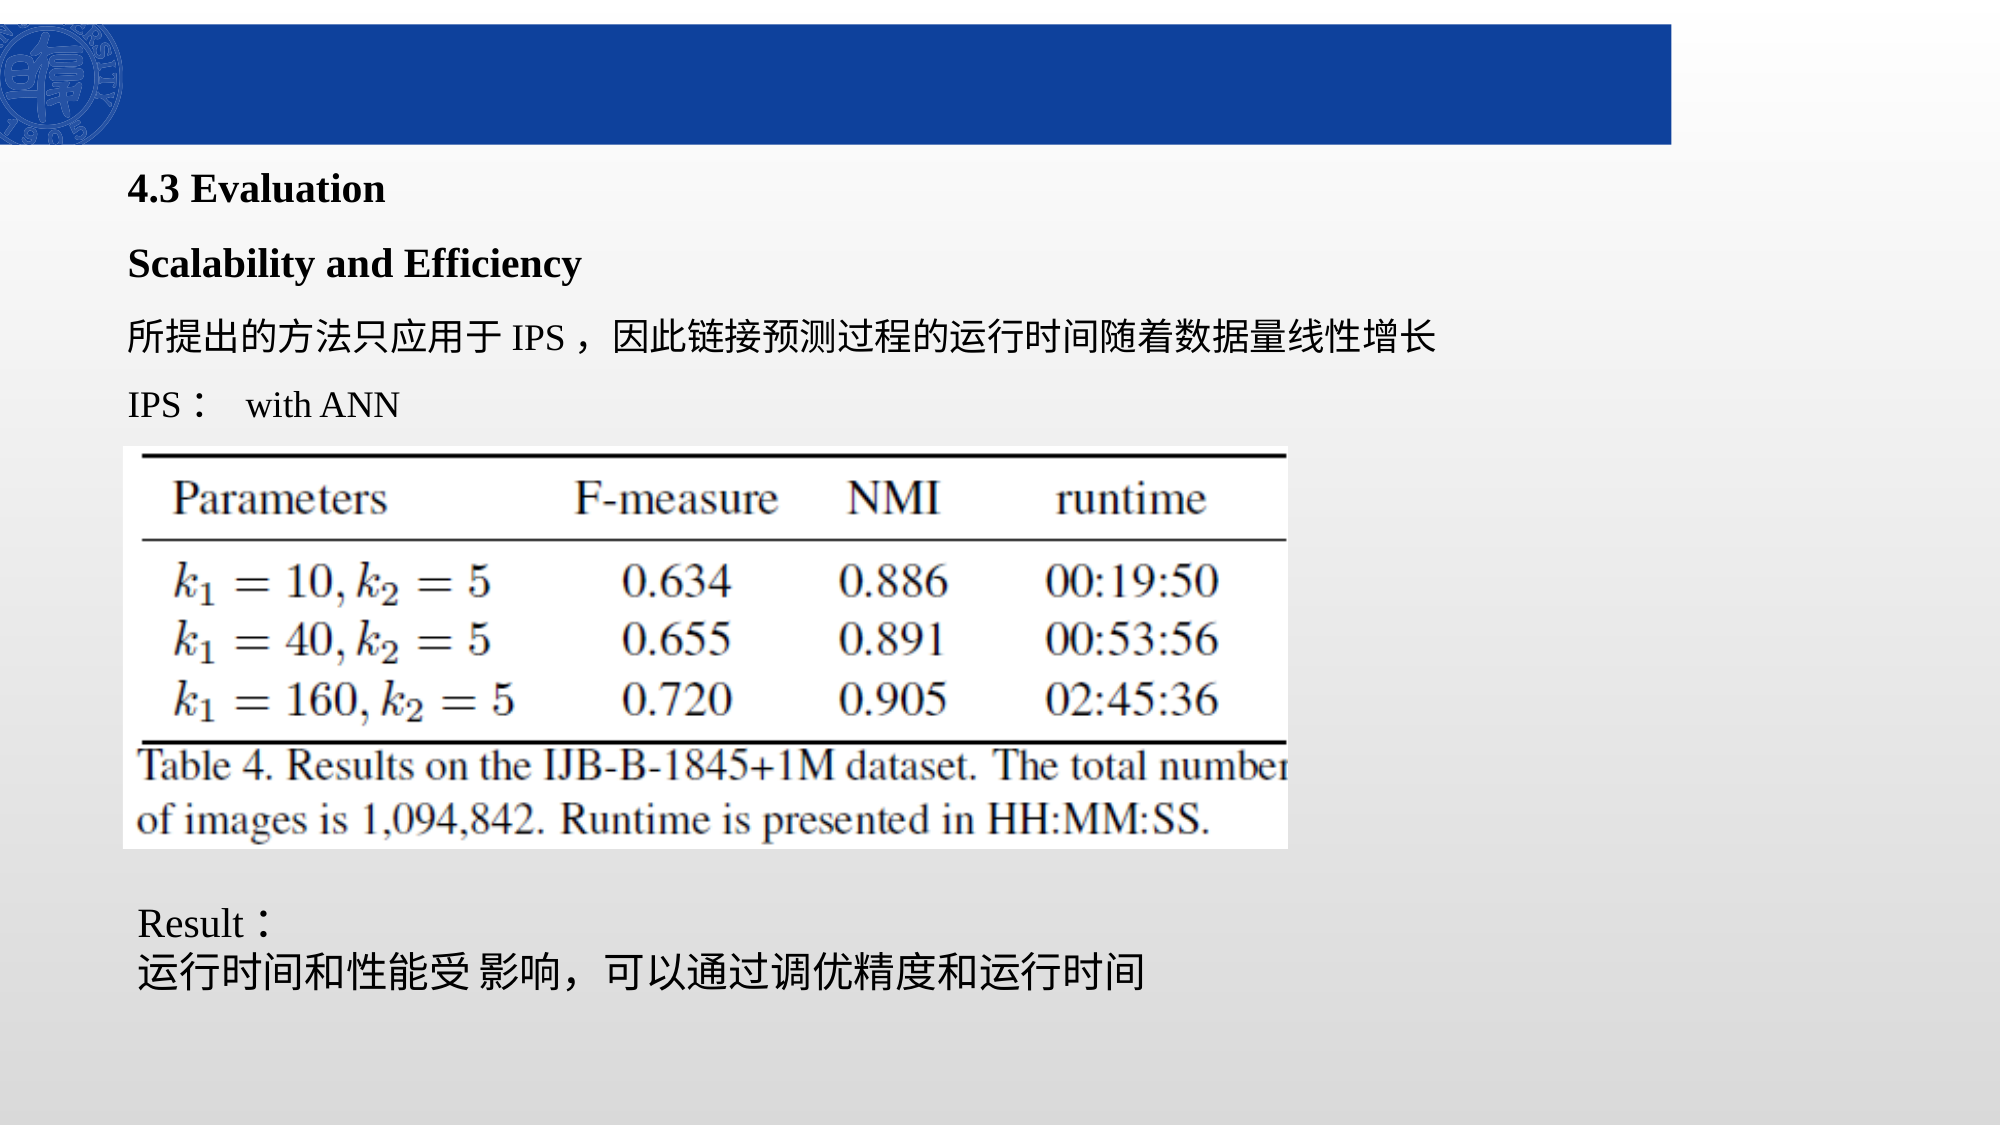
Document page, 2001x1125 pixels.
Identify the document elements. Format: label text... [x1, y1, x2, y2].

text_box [0, 24, 1672, 145]
text_box Scalability and Efficiency [112, 228, 612, 294]
text_box 4.3 Evaluation [112, 153, 1030, 219]
picture [122, 446, 1288, 849]
